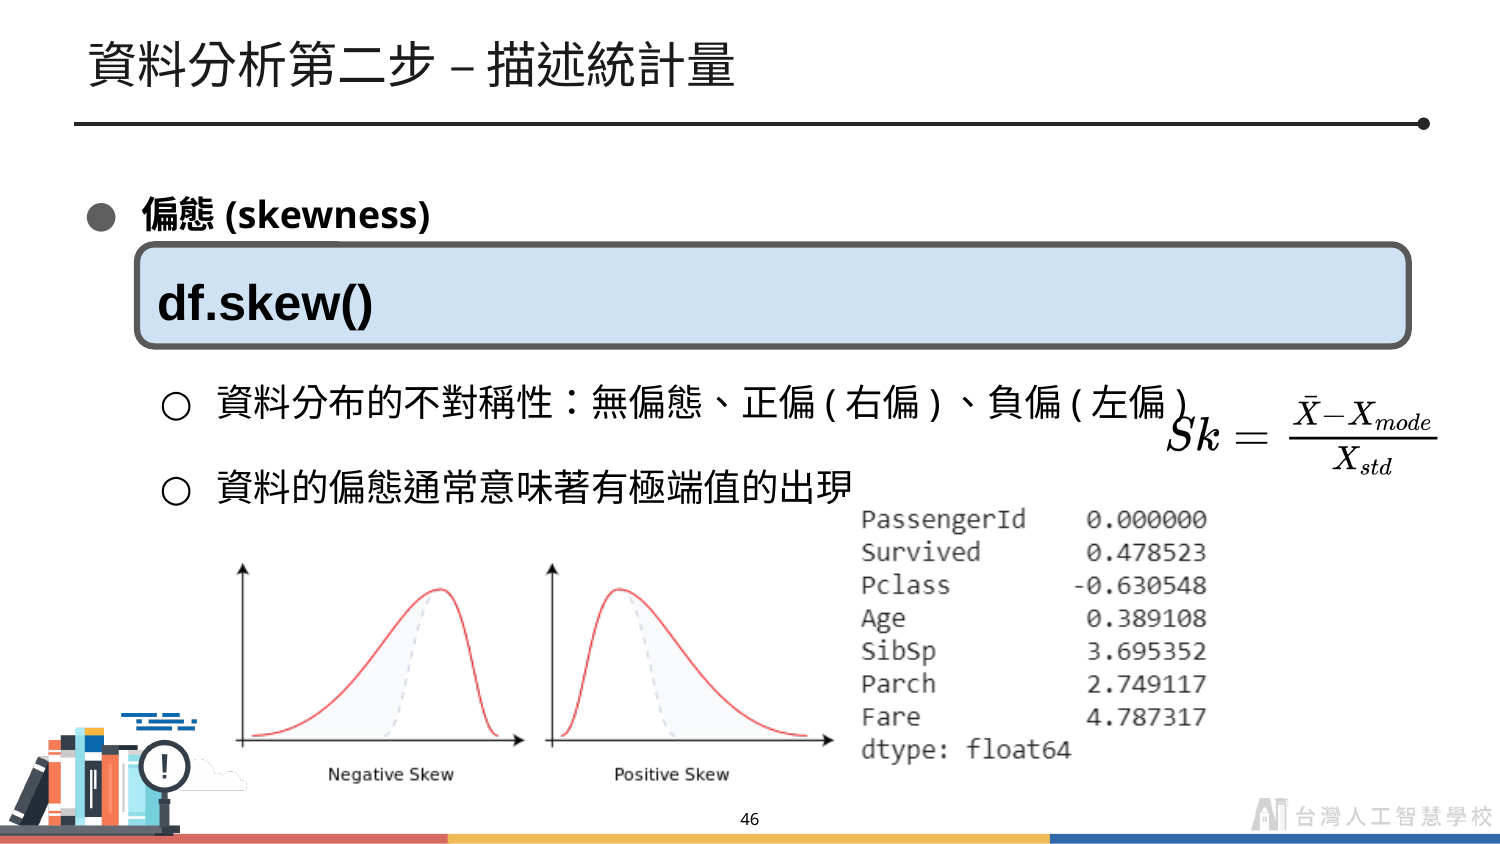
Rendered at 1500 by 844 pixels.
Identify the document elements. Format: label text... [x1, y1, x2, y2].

title 資料分析第二步 – 描述統計量 [72, 18, 1409, 117]
picture [1164, 391, 1443, 479]
text_box df.skew() [137, 244, 1409, 347]
list 偏態(skewness) 資料分布的不對稱性：無偏態、正偏(右偏)、負偏(左偏) 資料的偏態通常意味著有極端值的出現 [51, 168, 1312, 730]
picture [0, 497, 1240, 836]
slide_number ‹#› [703, 804, 797, 844]
